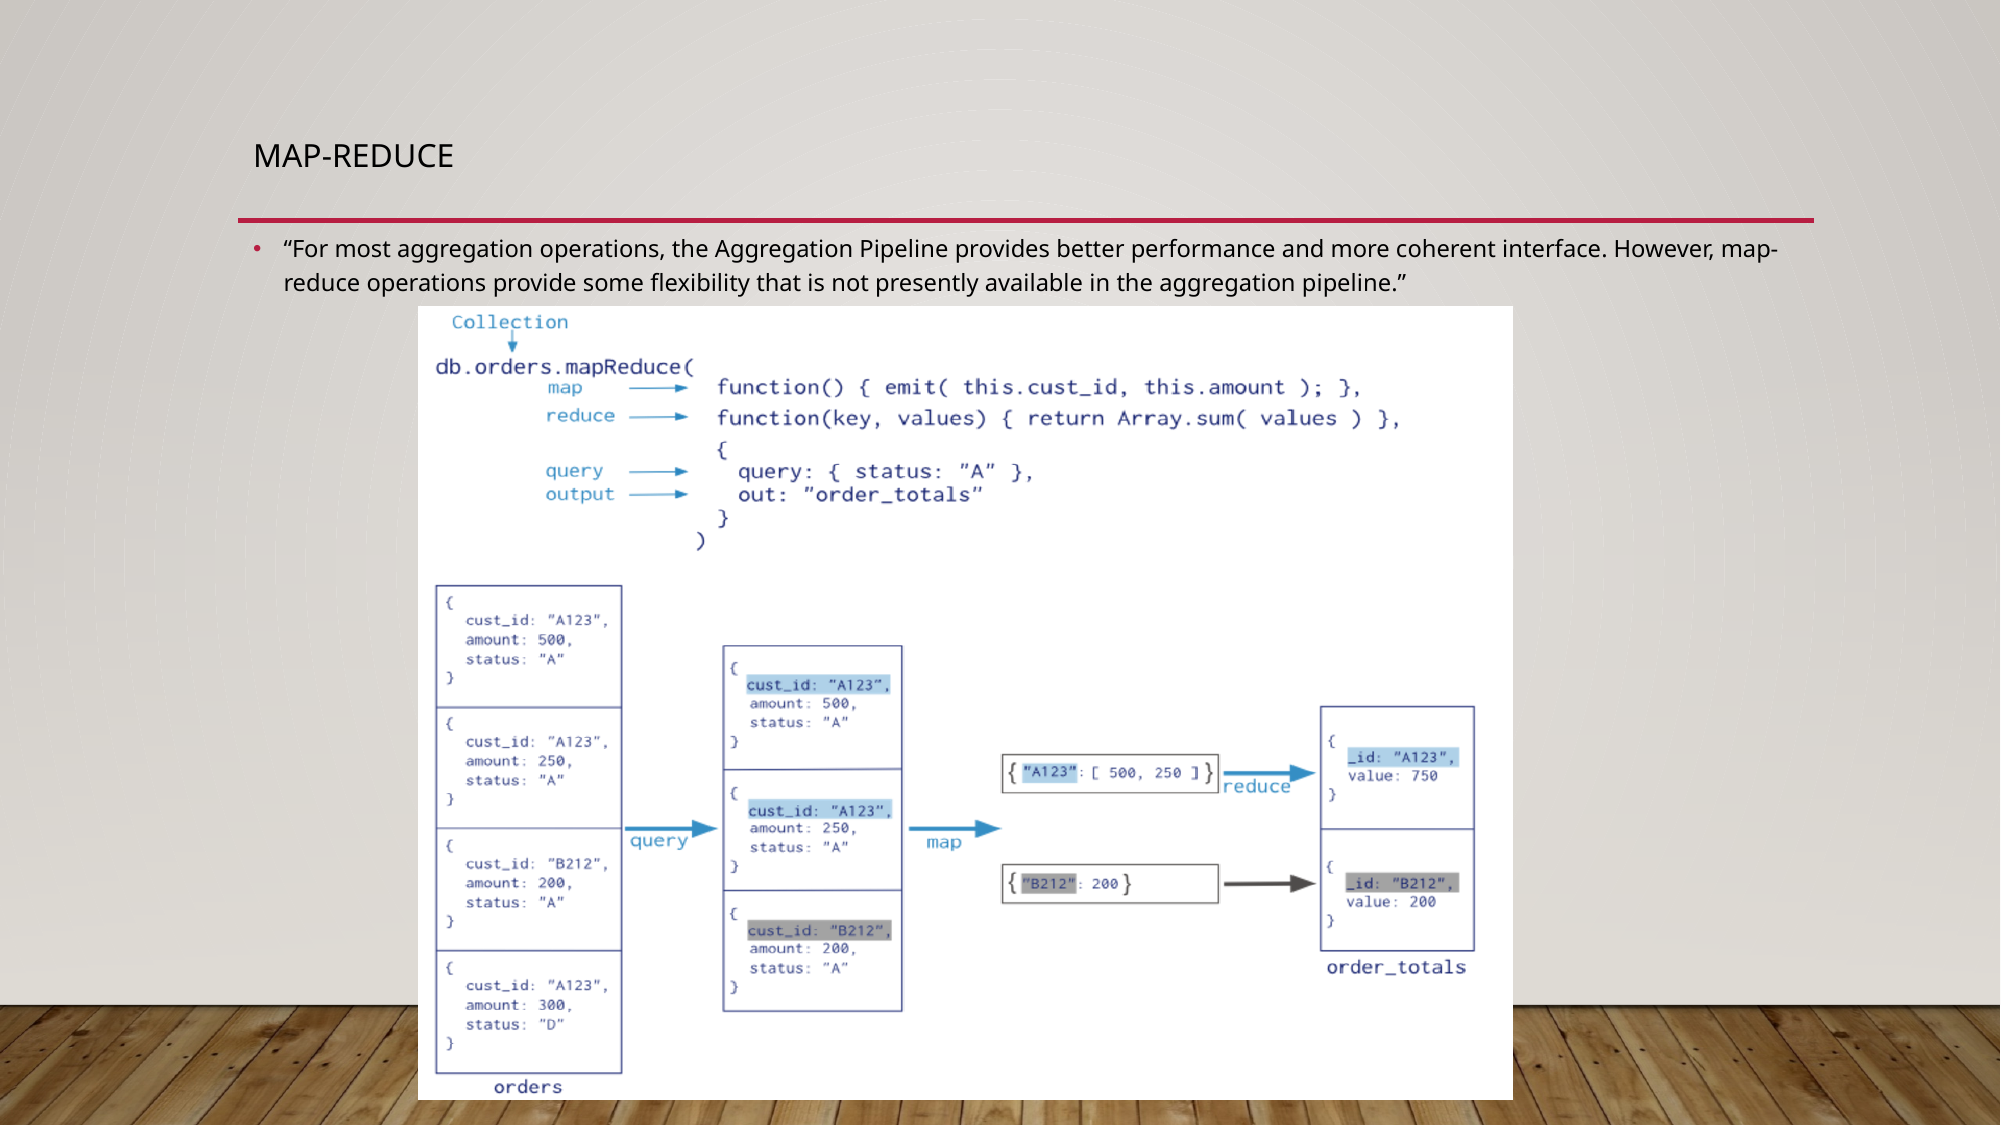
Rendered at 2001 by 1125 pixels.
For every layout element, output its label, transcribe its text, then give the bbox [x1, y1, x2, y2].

list “For most aggregation operations, the Aggregation Pipeline provides better performance and more coherent interface. However, map-reduce operations provide some flexibility that is not presently available in the aggregation pipeline.” [238, 220, 1814, 307]
picture [0, 305, 2000, 1125]
title MaP-Reduce [238, 131, 1814, 220]
